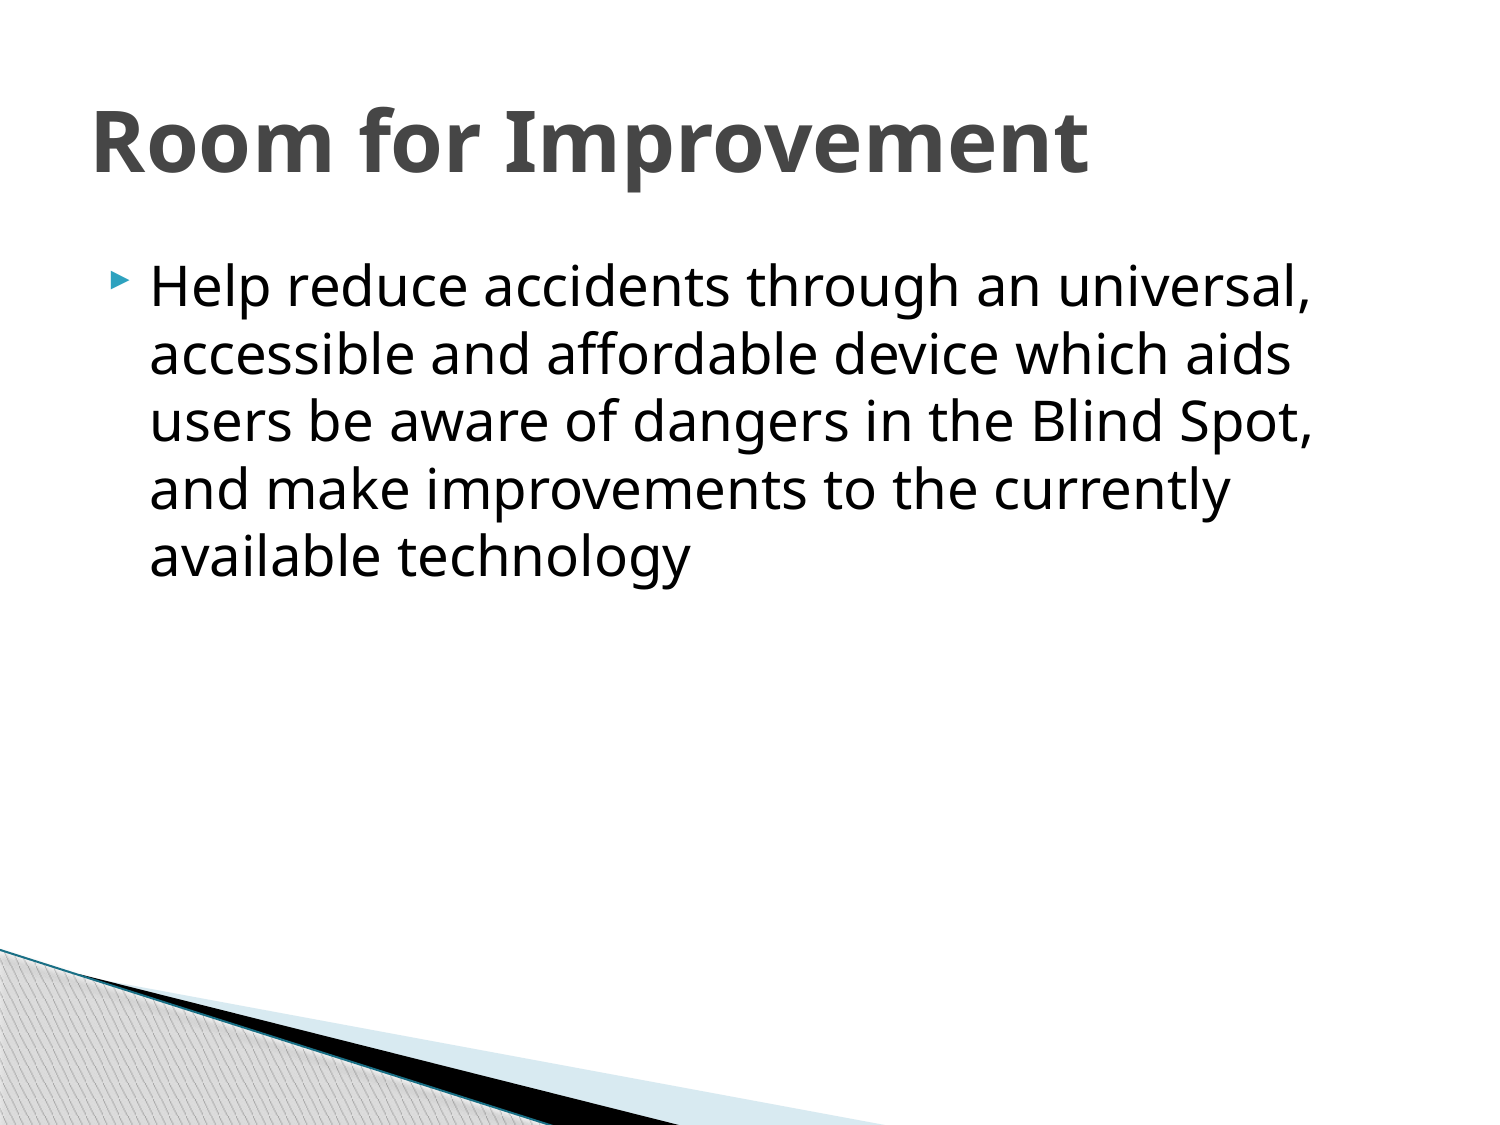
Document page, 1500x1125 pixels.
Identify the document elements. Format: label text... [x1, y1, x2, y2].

title Room for Improvement [75, 45, 1425, 233]
list Help reduce accidents through an universal, accessible and affordable device which aids users be aware of dangers in the Blind Spot, and make improvements to the currently available technology [75, 243, 1425, 986]
